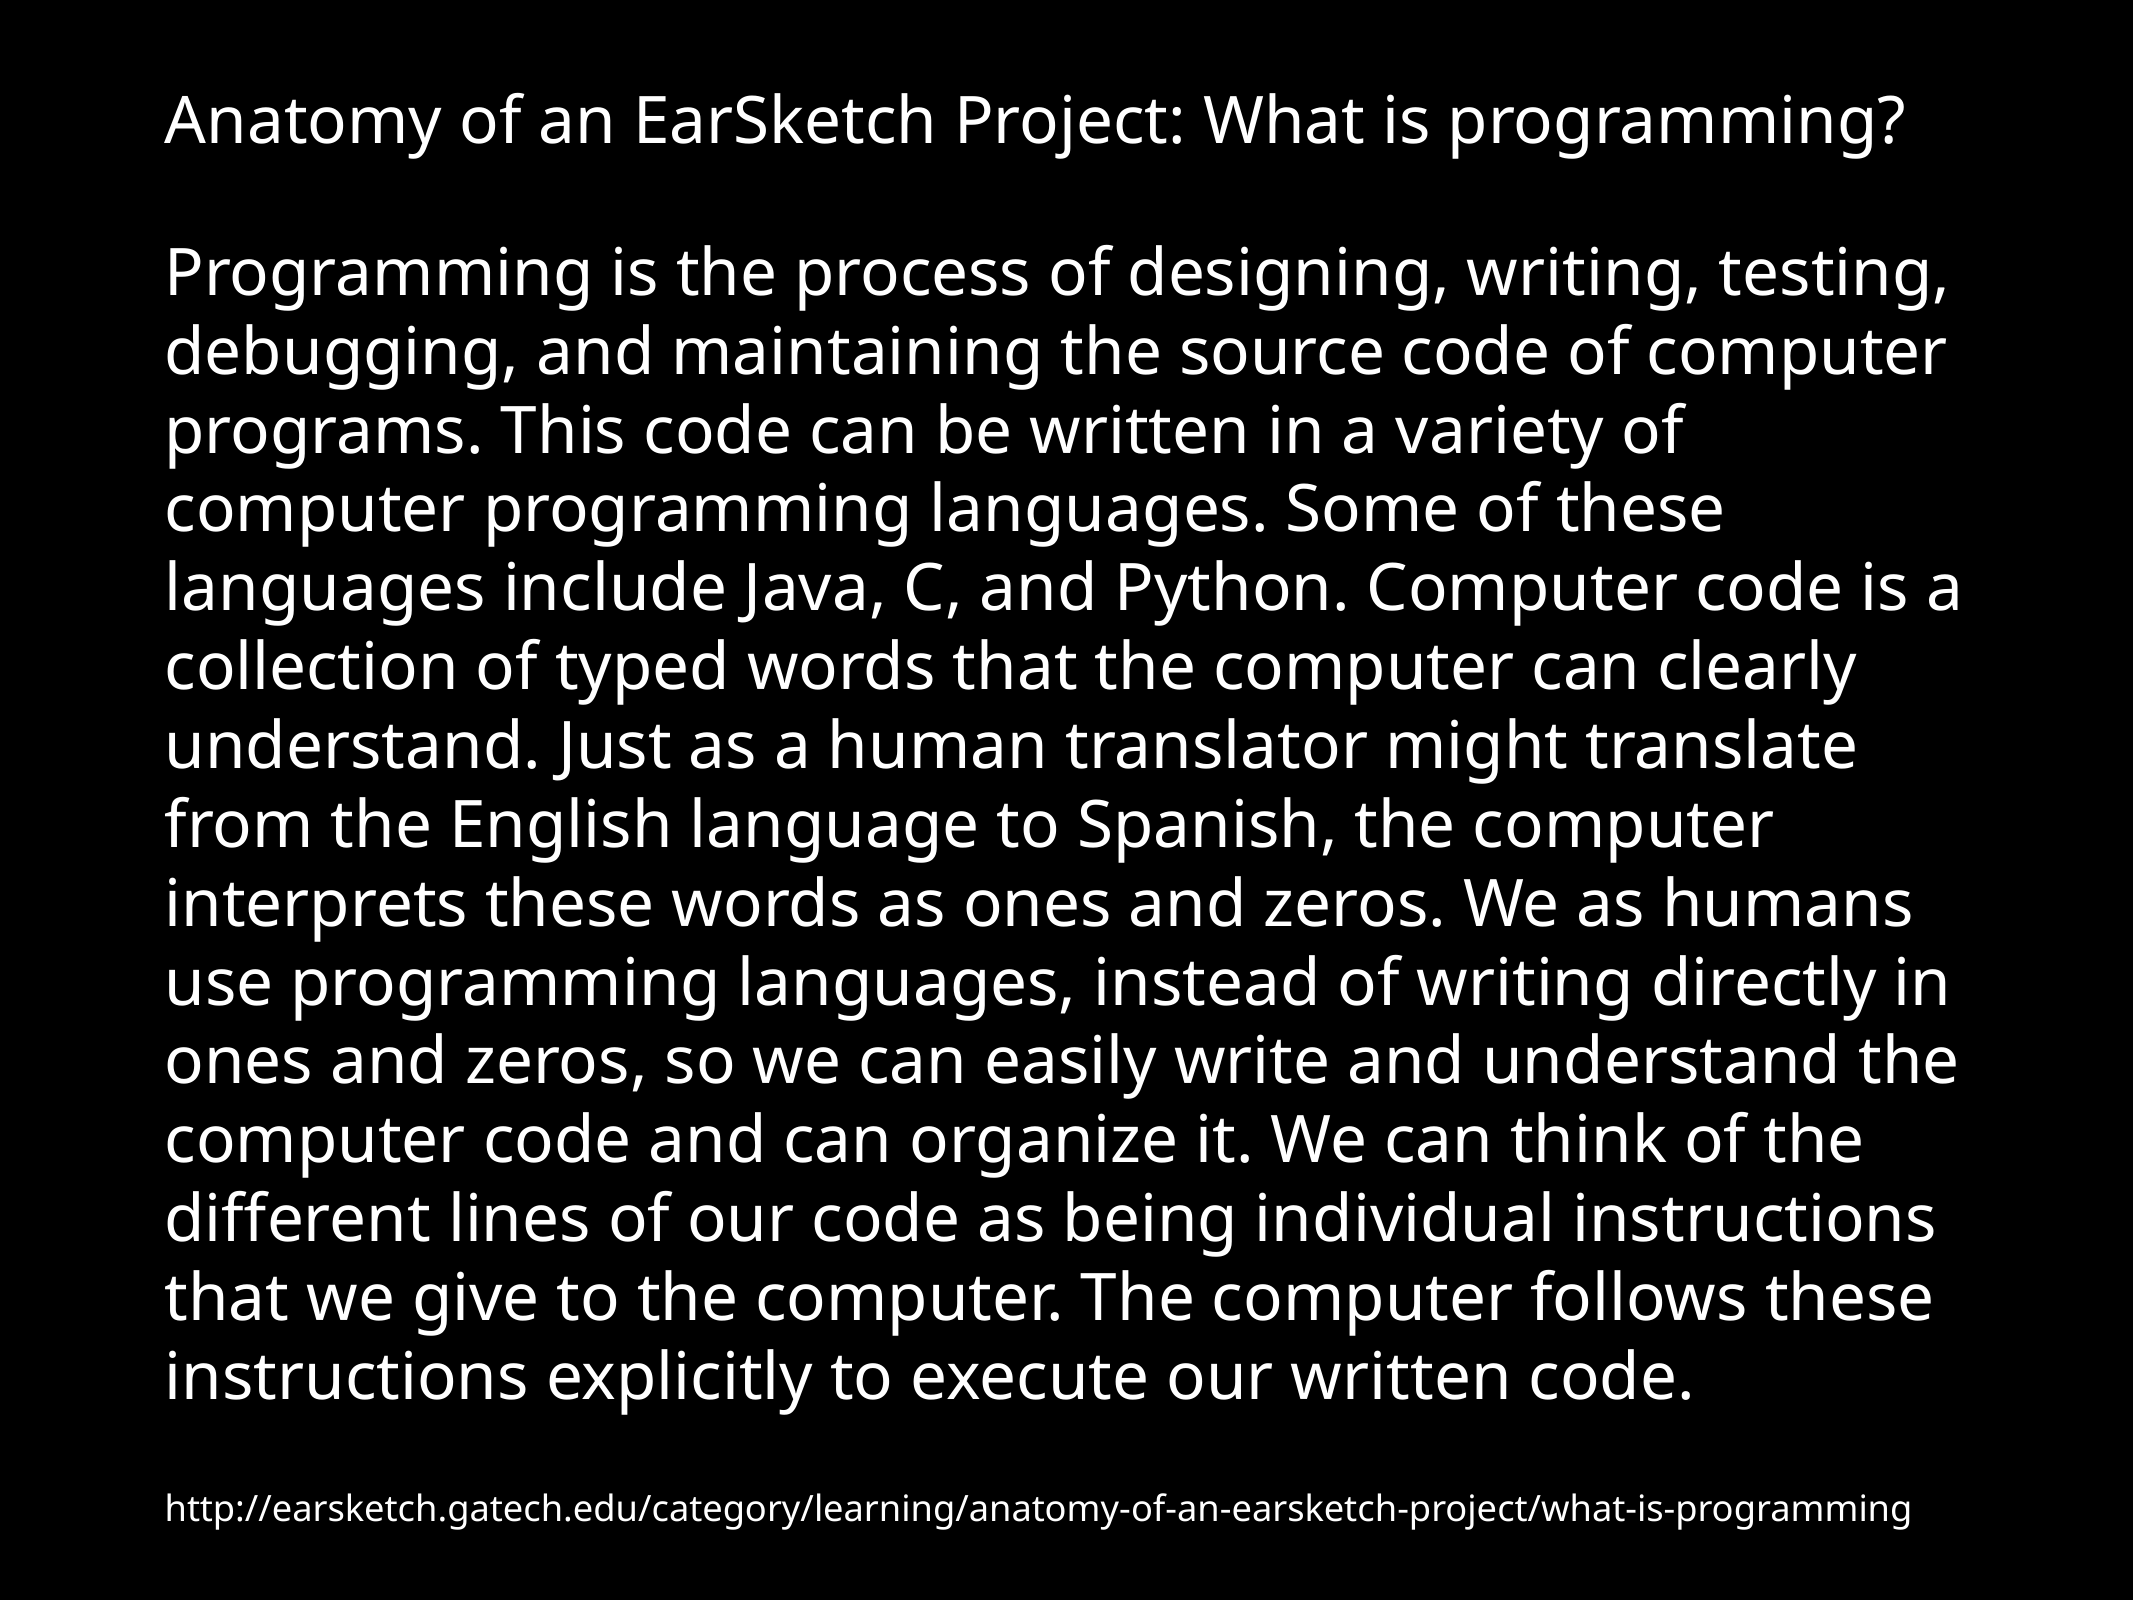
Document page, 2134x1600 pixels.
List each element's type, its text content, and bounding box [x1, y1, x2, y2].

list Anatomy of an EarSketch Project: What is programming? Programming is the process of designing, writing, testing, debugging, and maintaining the source code of computer programs. This code can be written in a variety of computer programming languages. Some of these languages include Java, C, and Python. Computer code is a collection of typed words that the computer can clearly understand. Just as a human translator might translate from the English language to Spanish, the computer interprets these words as ones and zeros. We as humans use programming languages, instead of writing directly in ones and zeros, so we can easily write and understand the computer code and can organize it. We can think of the different lines of our code as being individual instructions that we give to the computer. The computer follows these instructions explicitly to execute our written code. http://earsketch.gatech.edu/category/learning/anatomy-of-an-earsketch-project/what-is-programming [155, 45, 1978, 1562]
